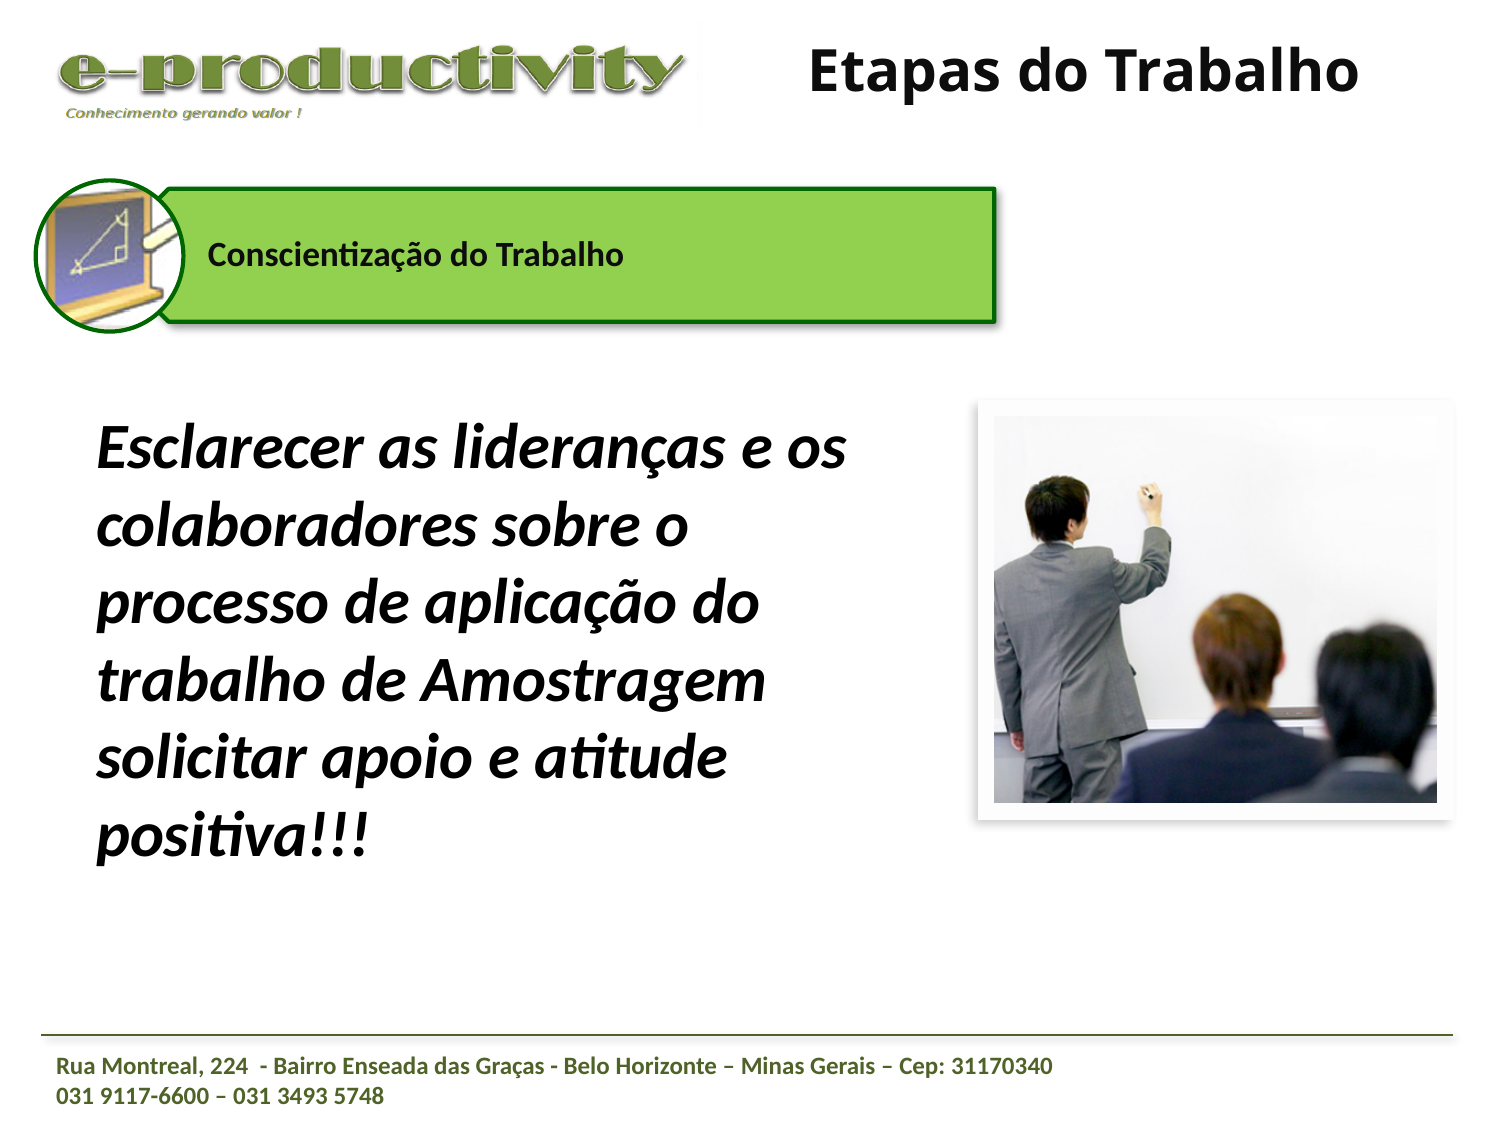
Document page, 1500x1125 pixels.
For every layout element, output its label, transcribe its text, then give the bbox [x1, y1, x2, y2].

text_box Esclarecer as lideranças e os colaboradores sobre o processo de aplicação do trabalho de Amostragem solicitar apoio e atitude positiva!!! [85, 398, 875, 875]
picture [993, 416, 1438, 804]
text_box [33, 178, 145, 334]
picture [1, 6, 703, 150]
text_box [101, 188, 995, 322]
text_box Rua Montreal, 224 - Bairro Enseada das Graças - Belo Horizonte – Minas Gerais – Cep: 31170340 031 9117-6600 – 031 3493 5748 [41, 1042, 1447, 1117]
text_box Etapas do Trabalho [733, 32, 1436, 102]
